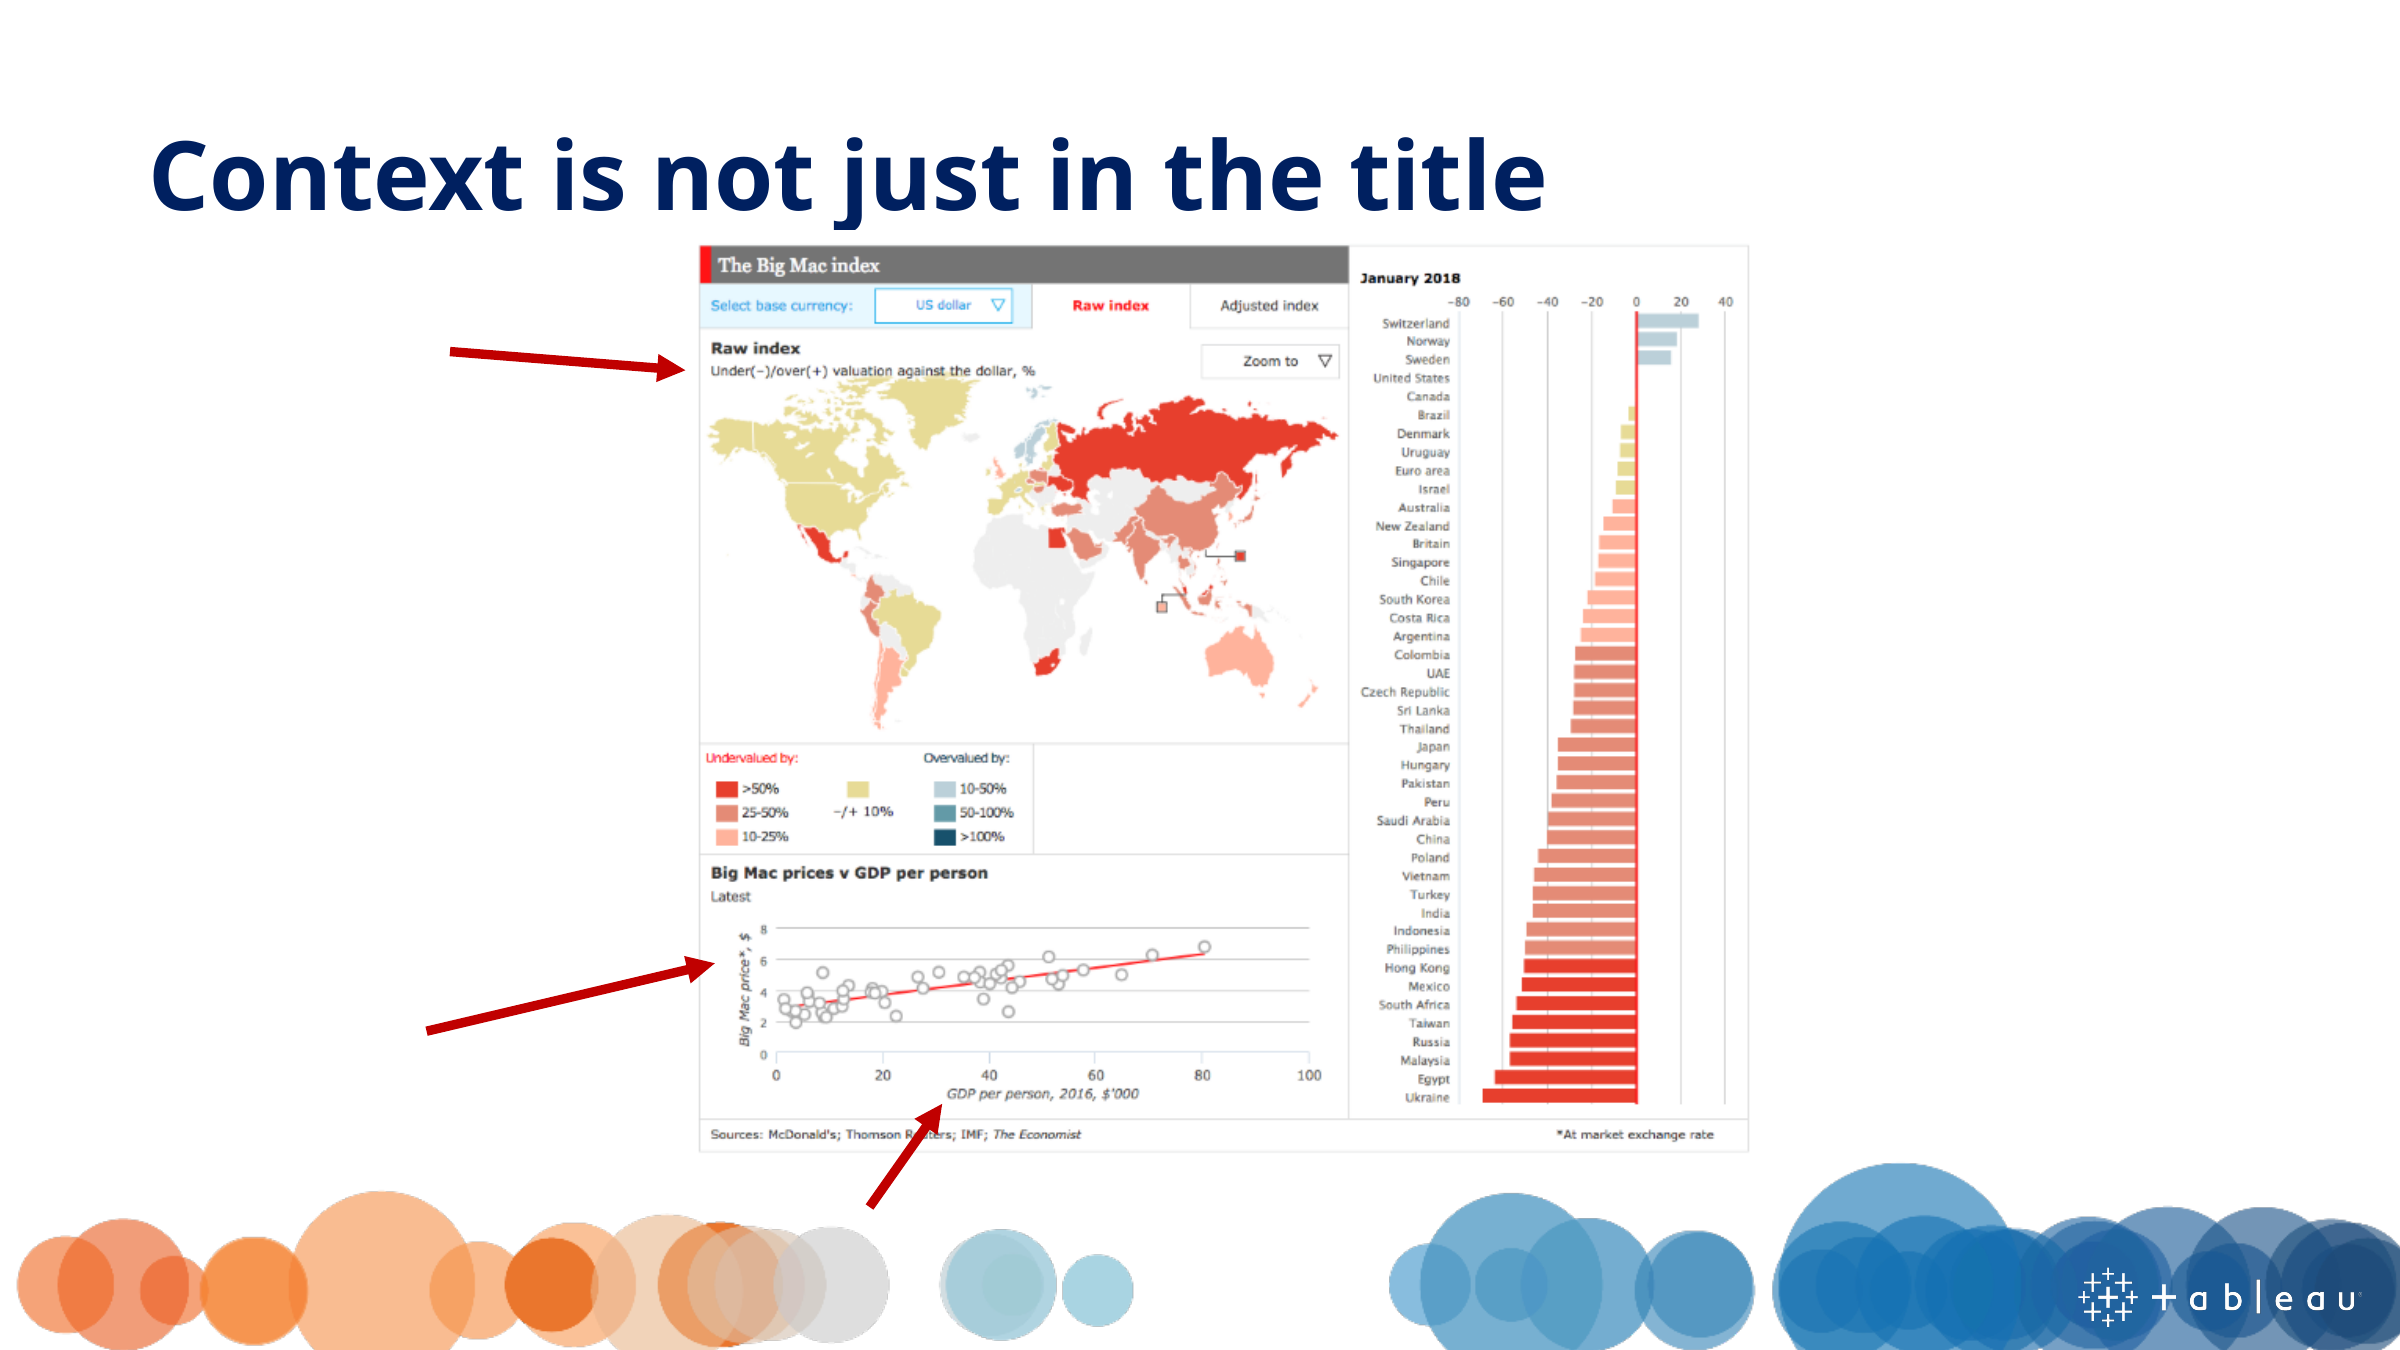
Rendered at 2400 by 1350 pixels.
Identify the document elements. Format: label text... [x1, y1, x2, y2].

picture [0, 229, 2400, 1350]
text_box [449, 351, 686, 371]
text_box Context is not just in the title [134, 106, 2266, 229]
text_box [426, 963, 716, 1032]
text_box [869, 1103, 943, 1208]
